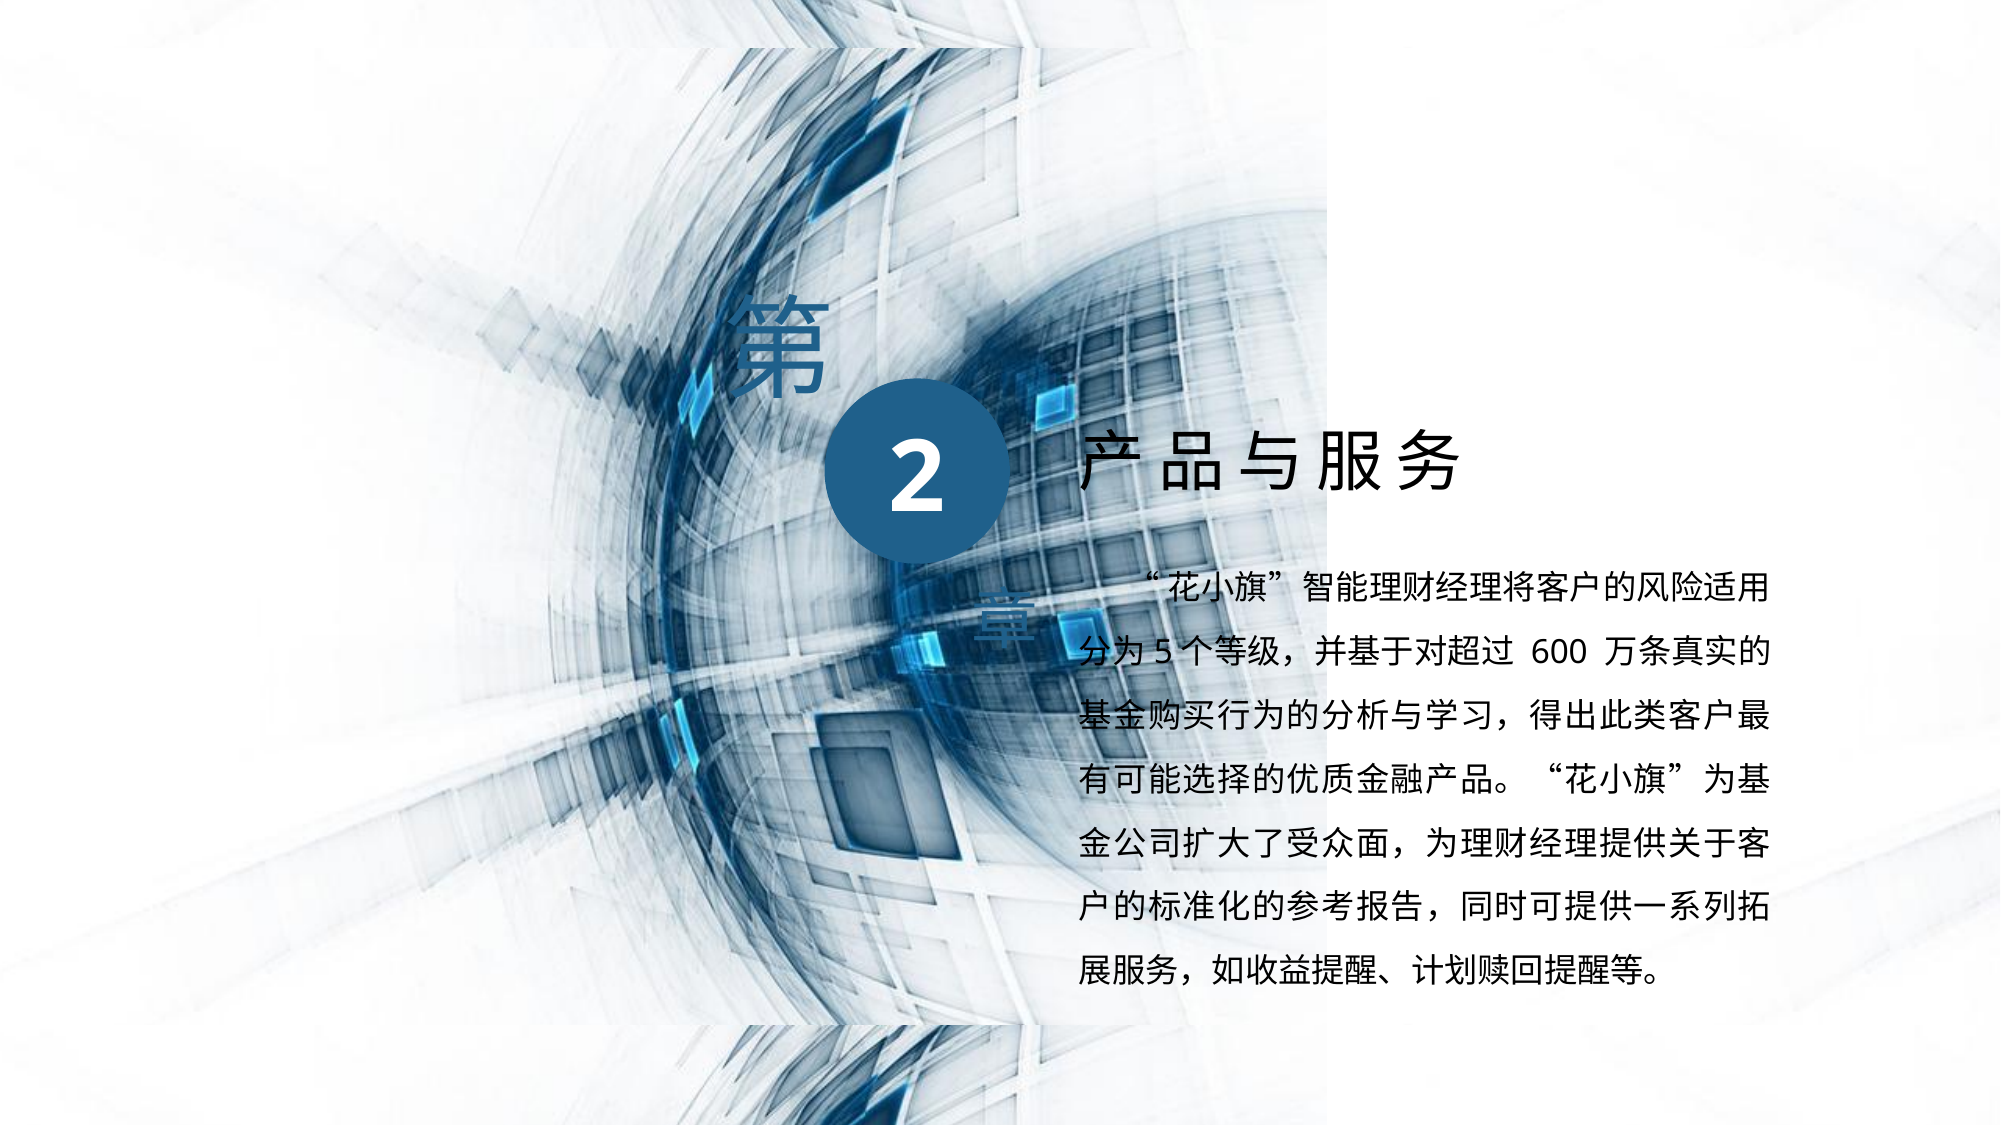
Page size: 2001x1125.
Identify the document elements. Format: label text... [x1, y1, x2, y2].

text_box 2 [823, 377, 1011, 565]
picture [0, 0, 2001, 1125]
text_box 产品与服务 [1078, 340, 1755, 542]
text_box 第 [706, 240, 852, 409]
text_box “花小旗”智能理财经理将客户的风险适用分为5个等级，并基于对超过 600 万条真实的基金购买行为的分析与学习，得出此类客户最有可能选择的优质金融产品。“花小旗”为基金公司扩大了受众面，为理财经理提供关于客户的标准化的参考报告，同时可提供一系列拓展服务，如收益提醒、计划赎回提醒等。 [1078, 542, 1772, 795]
text_box 章 [953, 542, 1057, 667]
